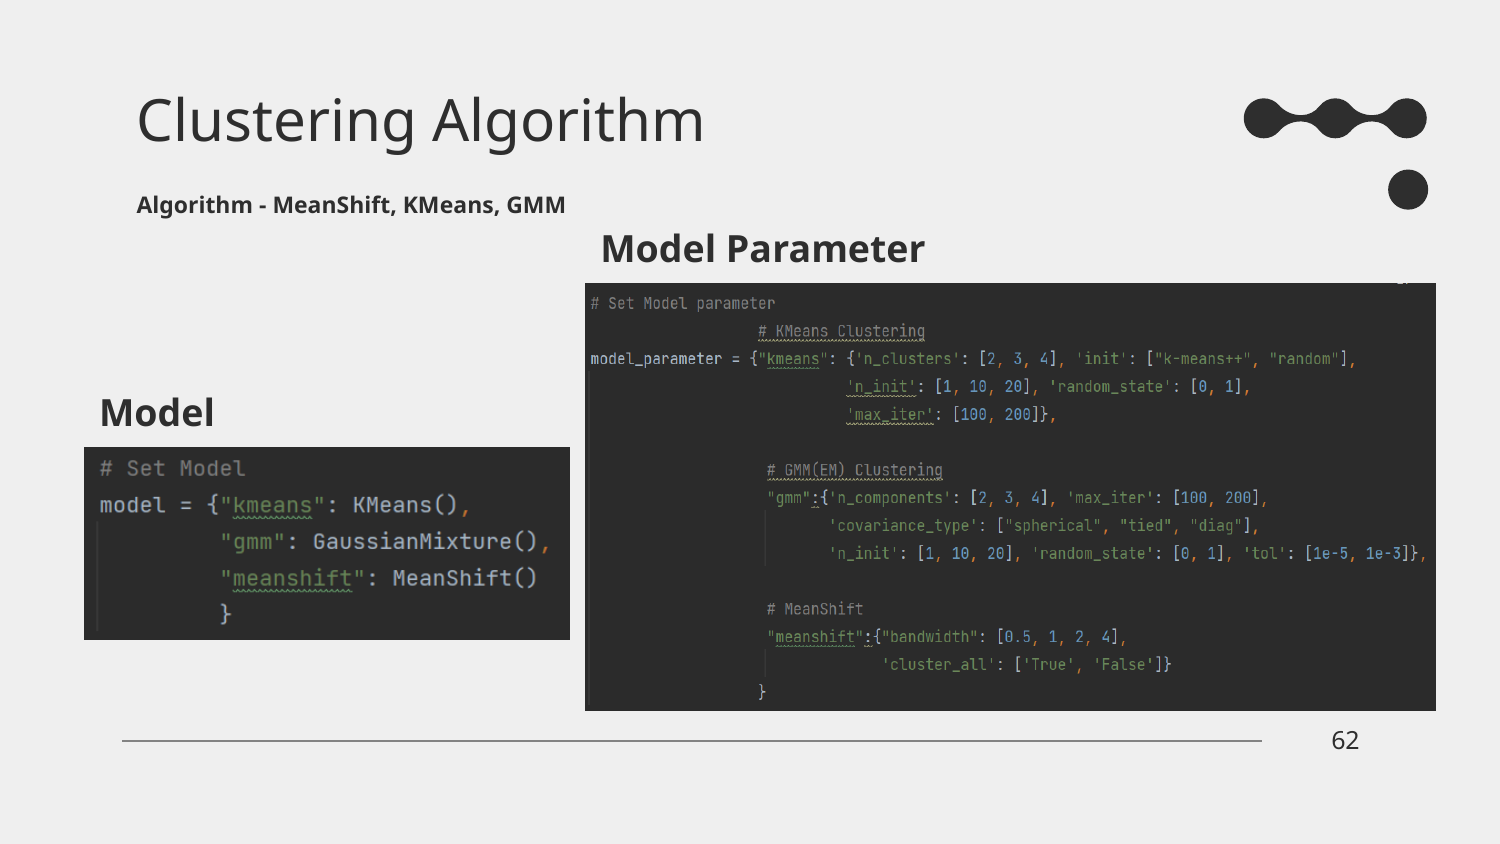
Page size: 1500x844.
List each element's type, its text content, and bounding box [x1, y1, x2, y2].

picture [83, 446, 570, 640]
slide_number 62 [1312, 725, 1379, 758]
subtitle Model Parameter [585, 211, 1048, 283]
title Clustering Algorithm [121, 86, 1197, 150]
subtitle Model [84, 374, 255, 445]
subtitle Algorithm - MeanShift, KMeans, GMM [121, 168, 1120, 241]
picture [585, 283, 1436, 711]
